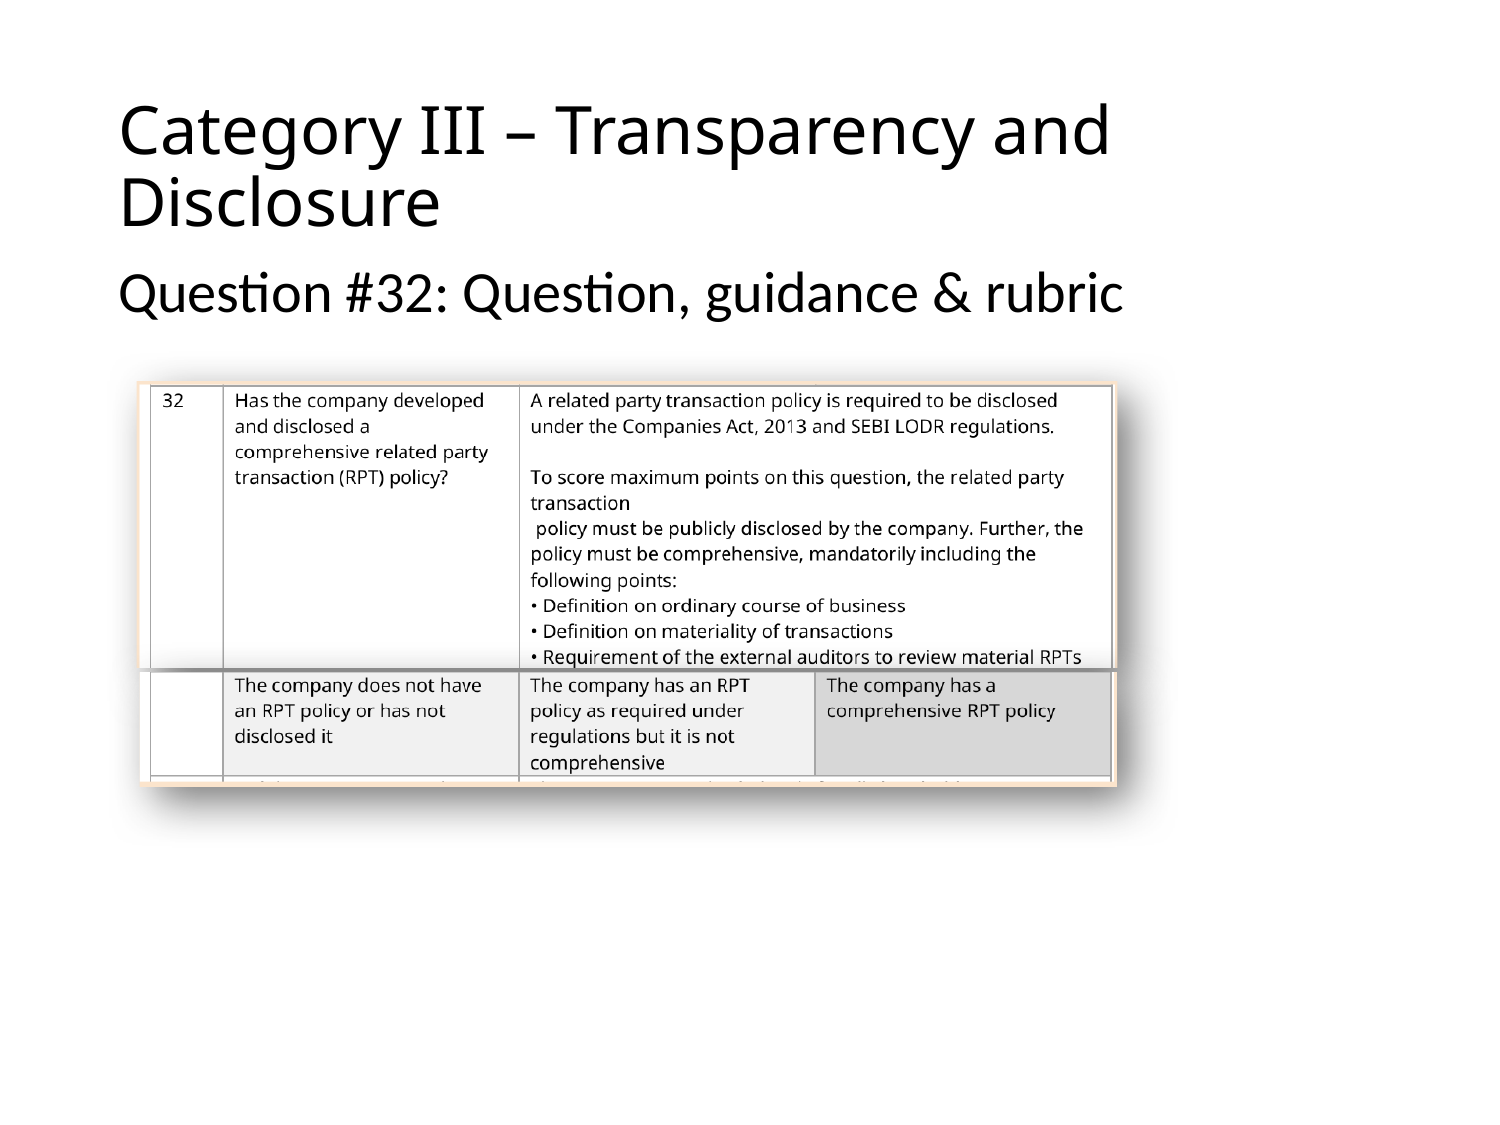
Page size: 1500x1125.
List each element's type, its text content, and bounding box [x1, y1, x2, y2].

title Category III – Transparency and Disclosure [103, 59, 1397, 255]
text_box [136, 381, 1121, 796]
list Question #32: Question, guidance & rubric [103, 255, 1397, 969]
